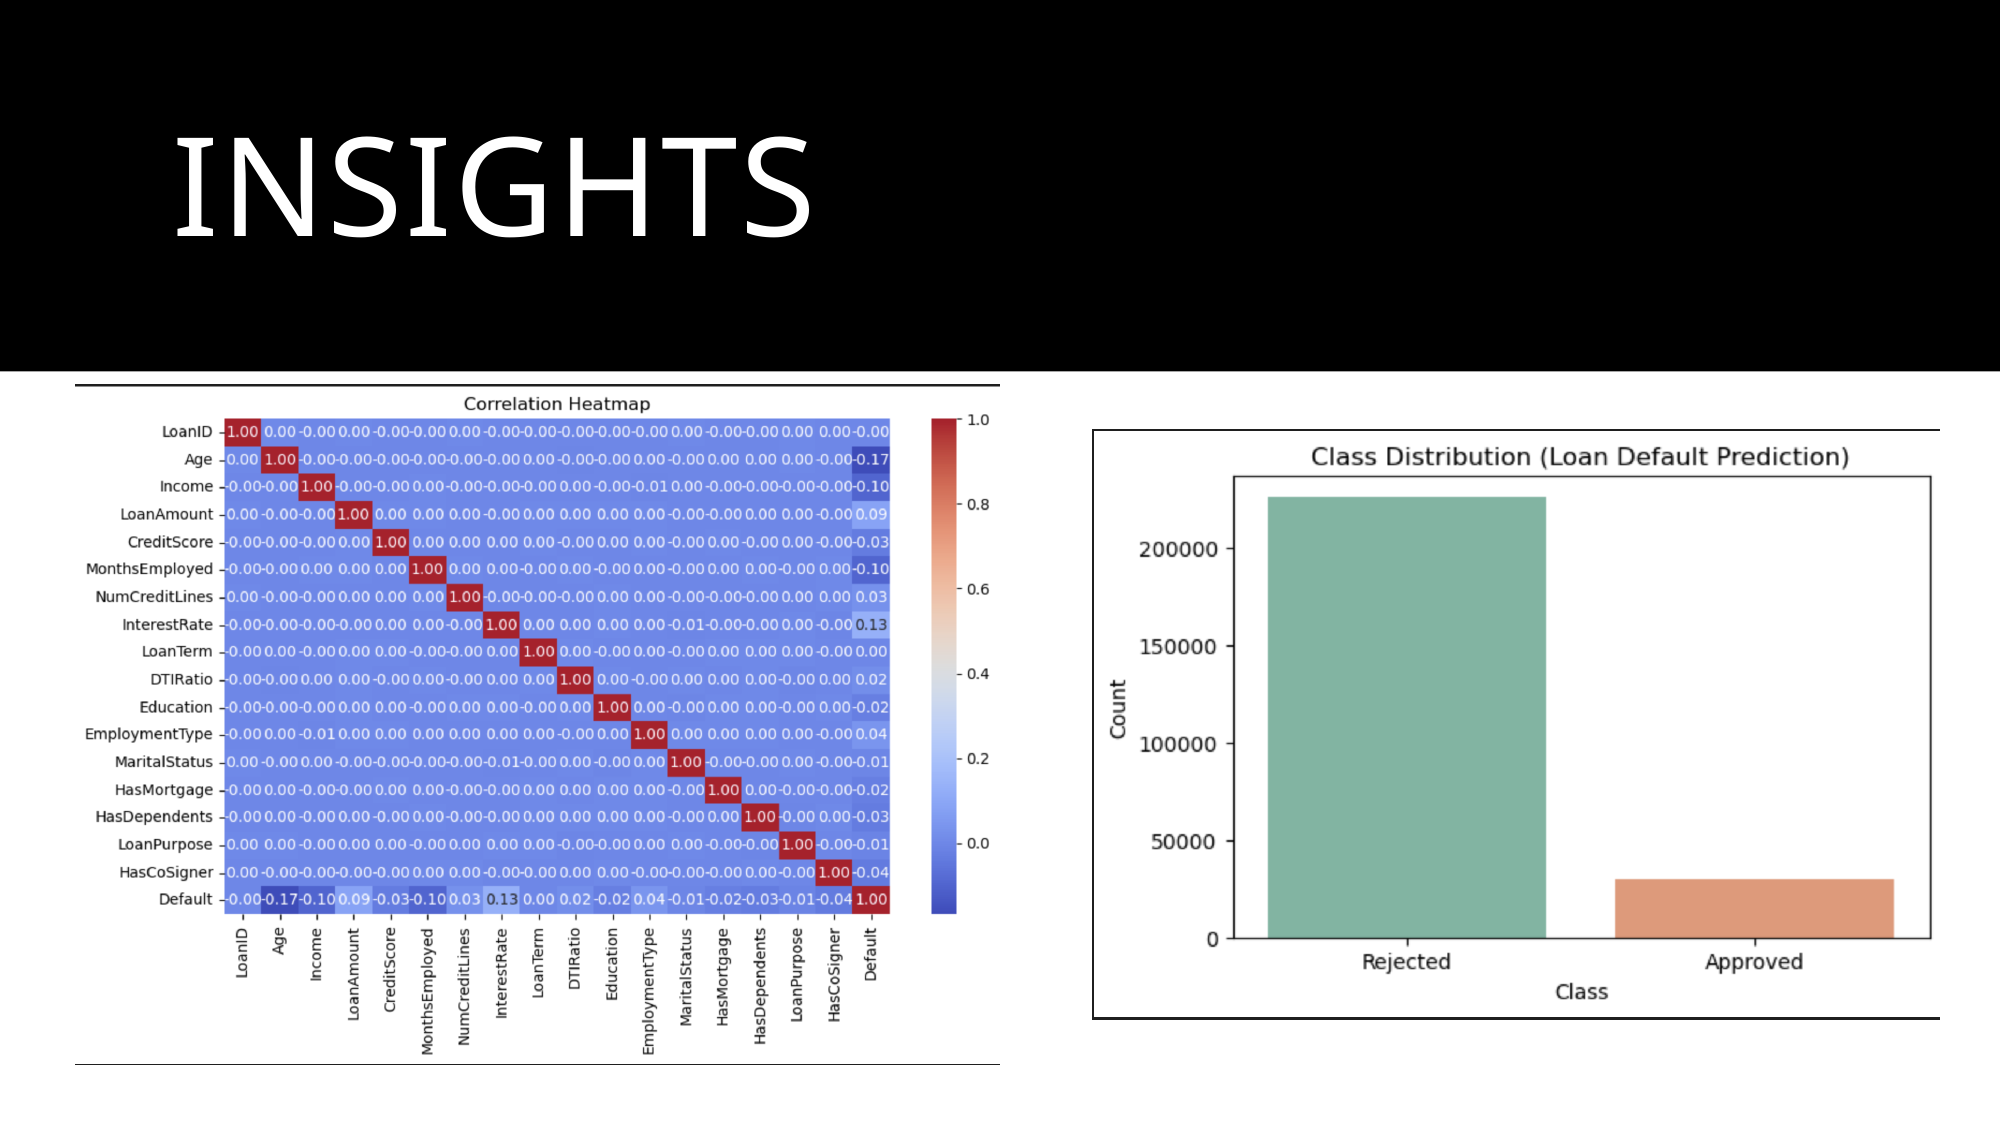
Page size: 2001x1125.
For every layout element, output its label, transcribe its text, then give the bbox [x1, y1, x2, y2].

title Insights [157, 52, 1842, 332]
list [1092, 429, 1940, 1020]
picture [75, 384, 1000, 1065]
